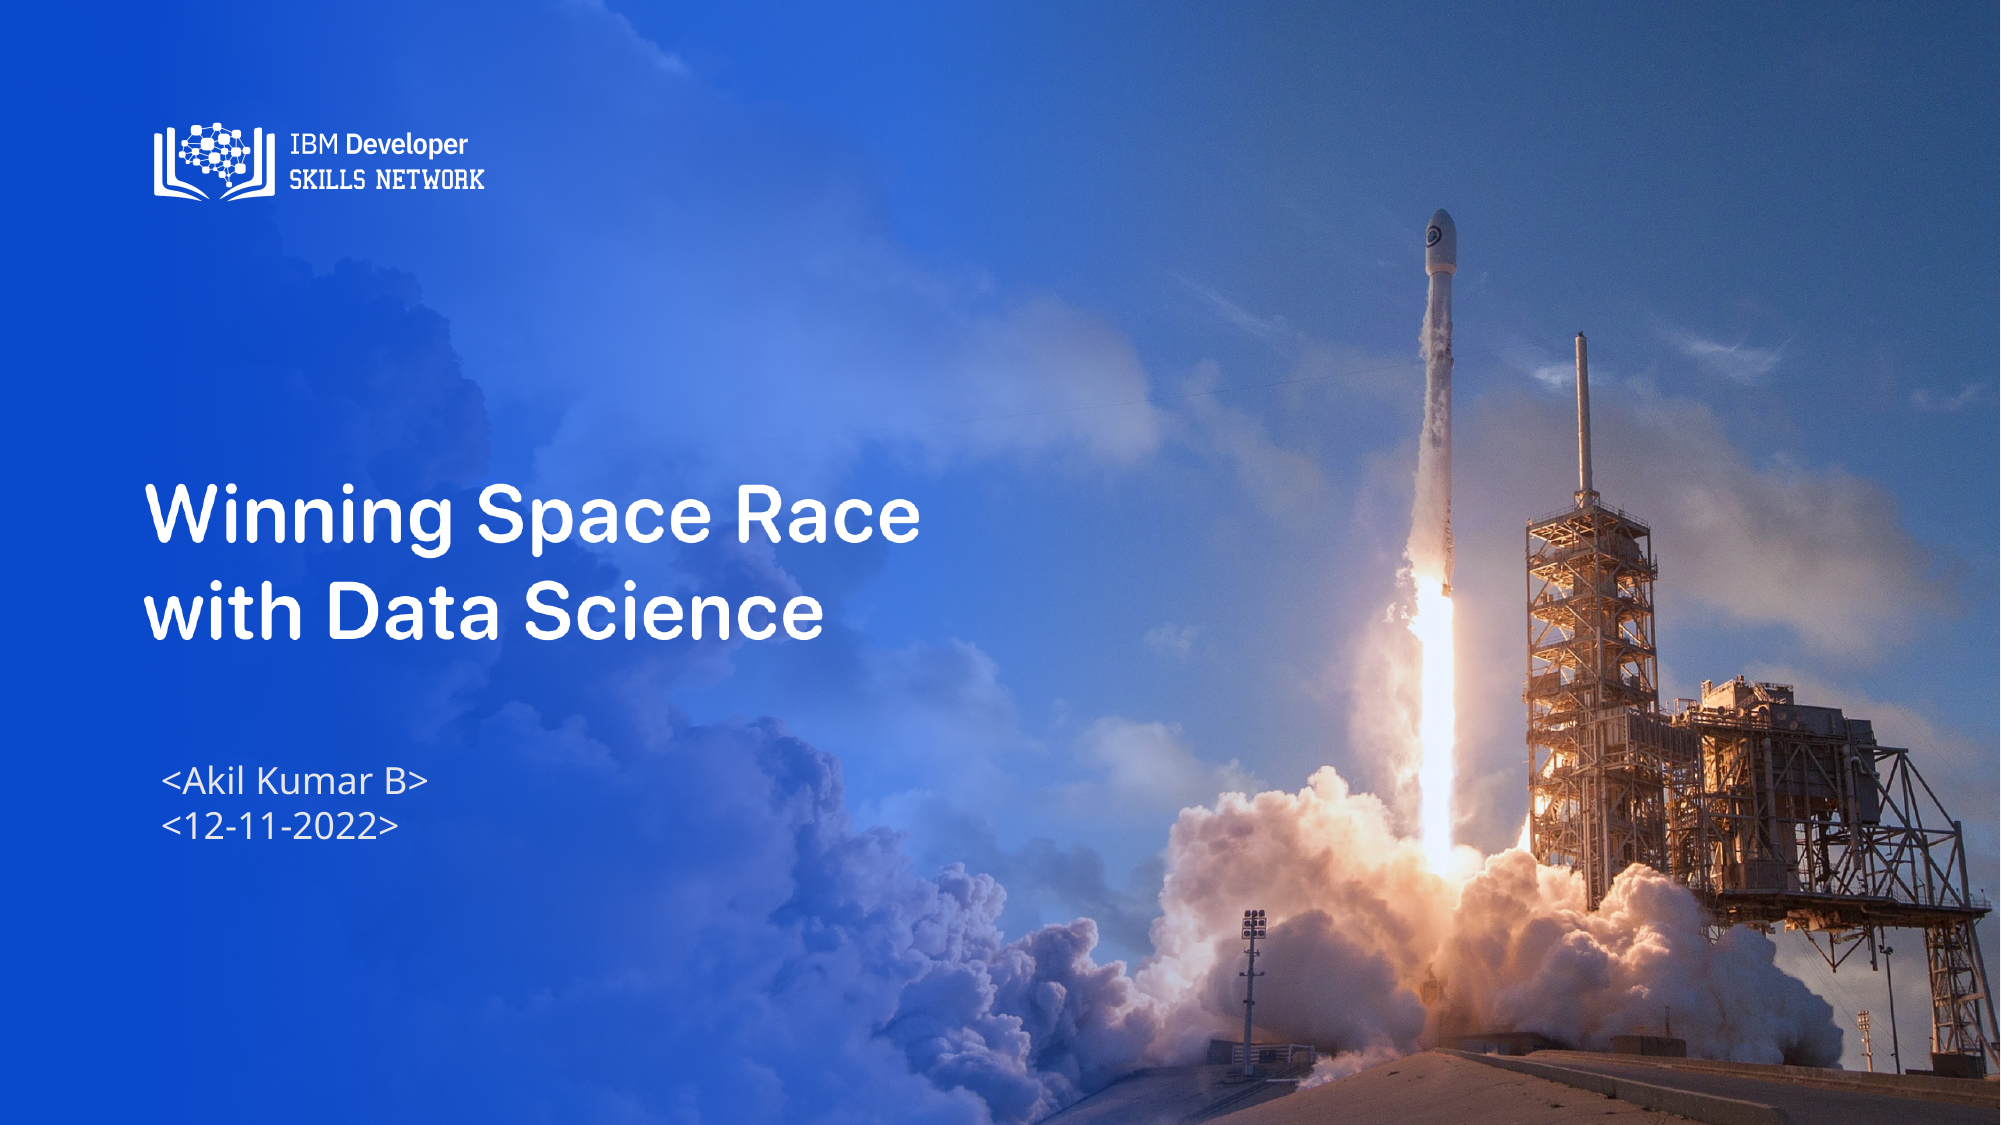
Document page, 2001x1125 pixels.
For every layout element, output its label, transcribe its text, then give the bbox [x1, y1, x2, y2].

text_box <Akil Kumar B> <12-11-2022> [145, 749, 559, 855]
picture [0, 0, 2001, 1125]
